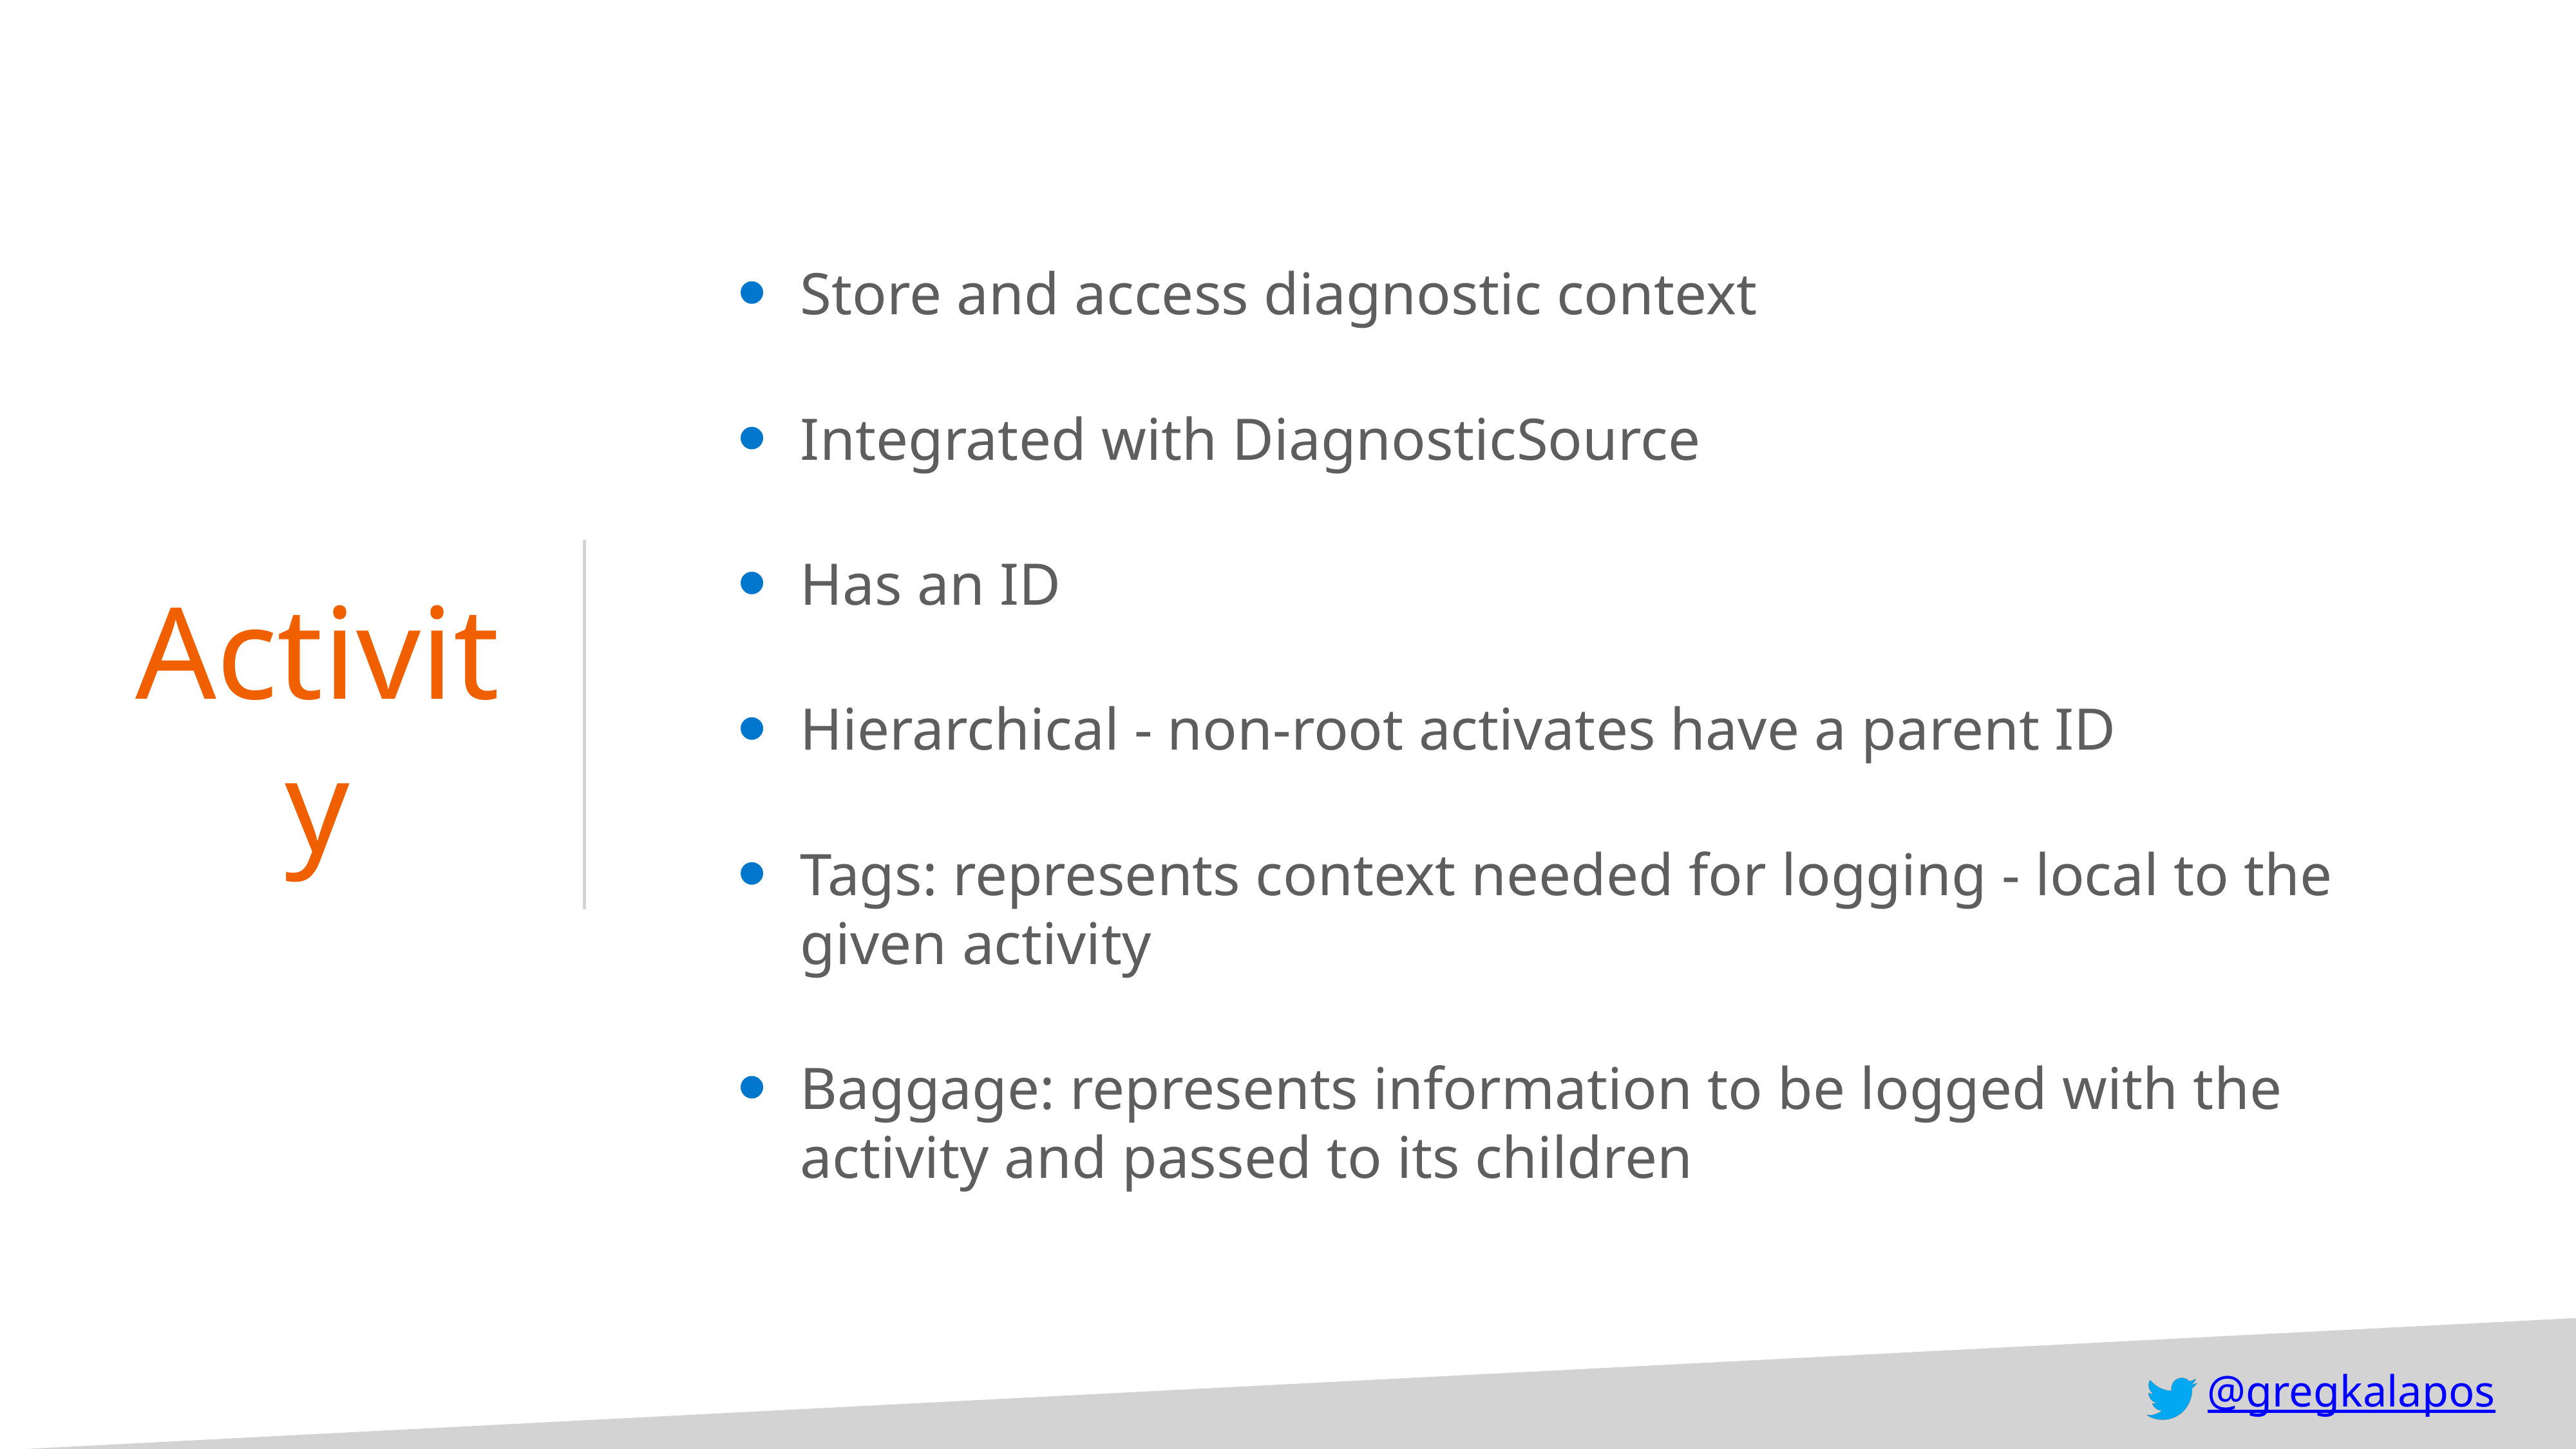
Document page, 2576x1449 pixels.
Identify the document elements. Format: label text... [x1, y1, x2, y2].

picture [2146, 1373, 2197, 1425]
title Activity [97, 564, 539, 886]
list Store and access diagnostic context Integrated with DiagnosticSource Has an ID Hierarchical - non-root activates have a parent ID Tags: represents context needed for logging - local to the given activity Baggage: represents information to be logged with the activity and passed to its children [730, 249, 2465, 1271]
